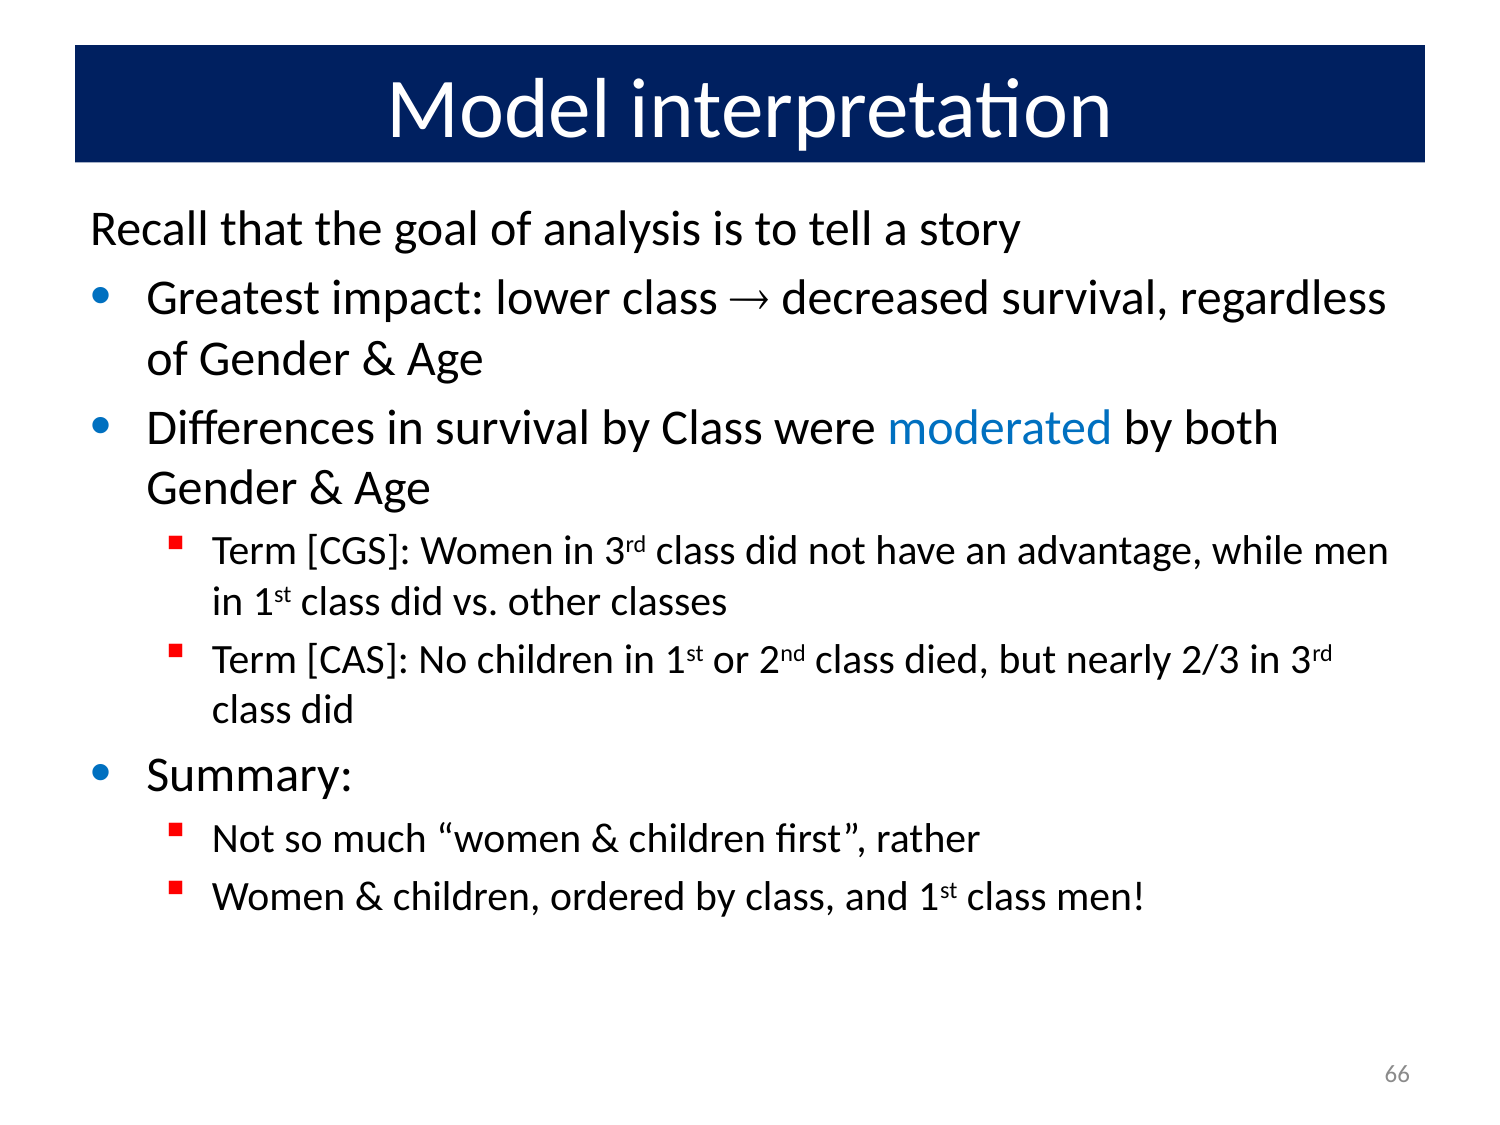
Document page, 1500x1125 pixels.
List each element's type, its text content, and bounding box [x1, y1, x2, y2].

list Recall that the goal of analysis is to tell a story Greatest impact: lower class  decreased survival, regardless of Gender & Age Differences in survival by Class were moderated by both Gender & Age Term [CGS]: Women in 3rd class did not have an advantage, while men in 1st class did vs. other classes Term [CAS]: No children in 1st or 2nd class died, but nearly 2/3 in 3rd class did Summary: Not so much “women & children first”, rather Women & children, ordered by class, and 1st class men! [75, 187, 1425, 1025]
title Model interpretation [75, 45, 1425, 163]
slide_number 66 [1074, 1042, 1425, 1103]
